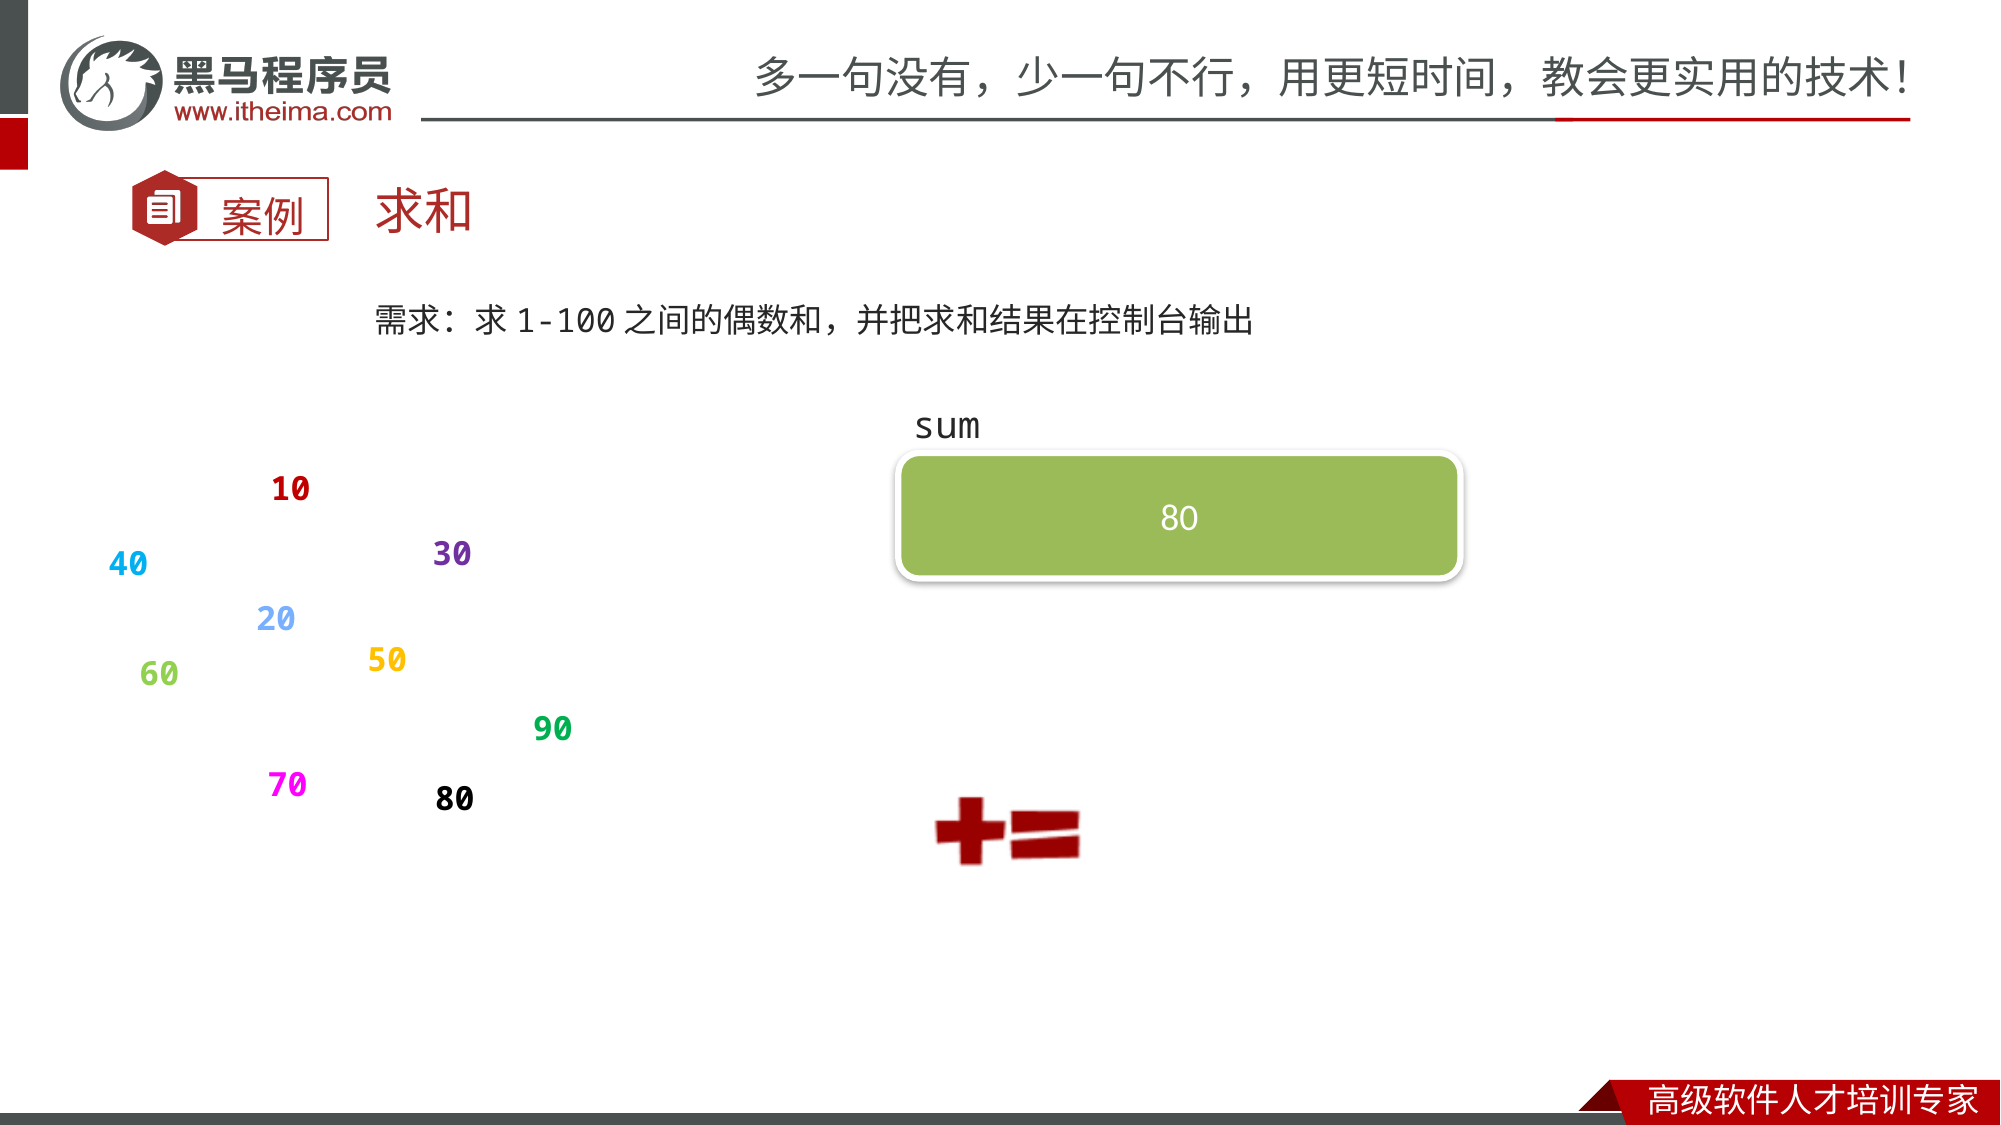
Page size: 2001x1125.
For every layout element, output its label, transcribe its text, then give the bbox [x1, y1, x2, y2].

text_box 70 [252, 755, 323, 811]
text_box 80 [420, 769, 490, 824]
text_box 20 [241, 589, 311, 645]
text_box 30 [417, 524, 487, 580]
text_box 10 [255, 460, 326, 515]
text_box 40 [93, 534, 164, 590]
text_box 90 [518, 700, 588, 755]
text_box sum [898, 393, 1031, 454]
list 求和 [360, 166, 1872, 252]
text_box 80 [895, 449, 1464, 582]
title [116, 38, 1556, 124]
text_box 60 [124, 645, 195, 700]
picture [147, 190, 181, 224]
picture [897, 755, 1152, 917]
text_box 50 [352, 630, 422, 686]
list 需求：求1-100之间的偶数和，并把求和结果在控制台输出 [360, 271, 1872, 964]
picture [14, 0, 453, 179]
